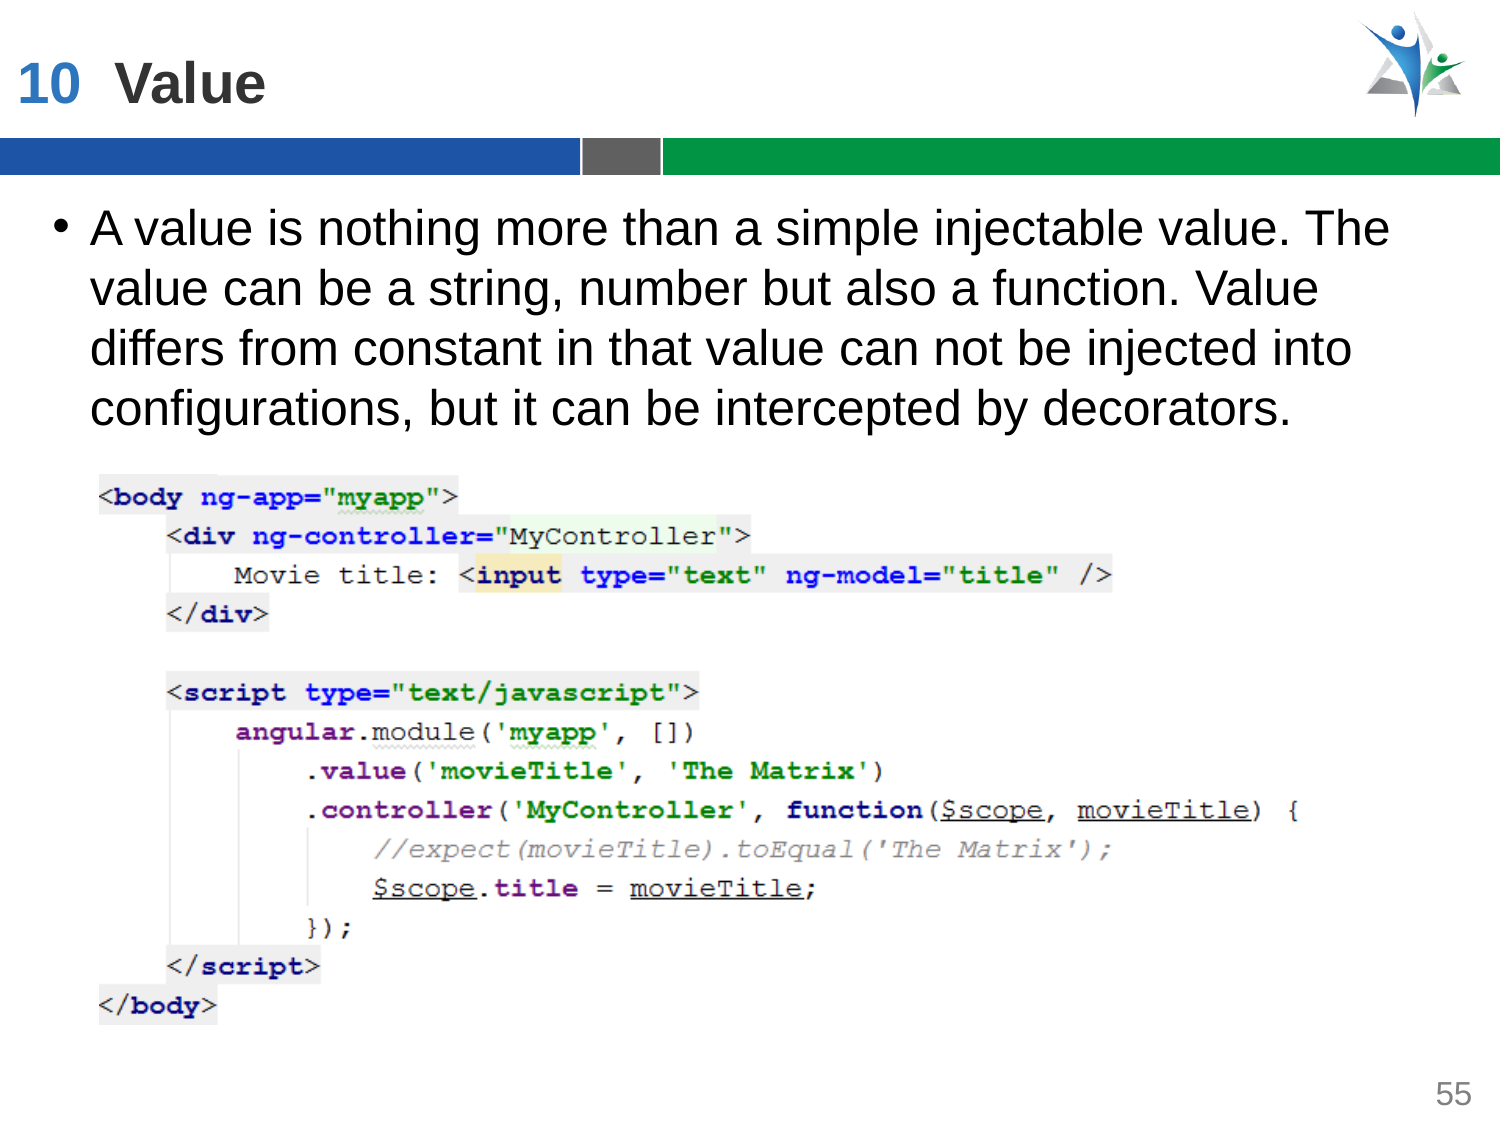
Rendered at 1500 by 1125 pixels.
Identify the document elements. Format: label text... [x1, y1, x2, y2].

list 10 [0, 37, 100, 124]
picture [0, 138, 1500, 175]
list A value is nothing more than a simple injectable value. The value can be a string, number but also a function. Value differs from constant in that value can not be injected into configurations, but it can be intercepted by decorators. [37, 187, 1463, 1072]
list Value [100, 37, 1413, 124]
picture [1350, 12, 1476, 117]
picture [99, 474, 1338, 1026]
